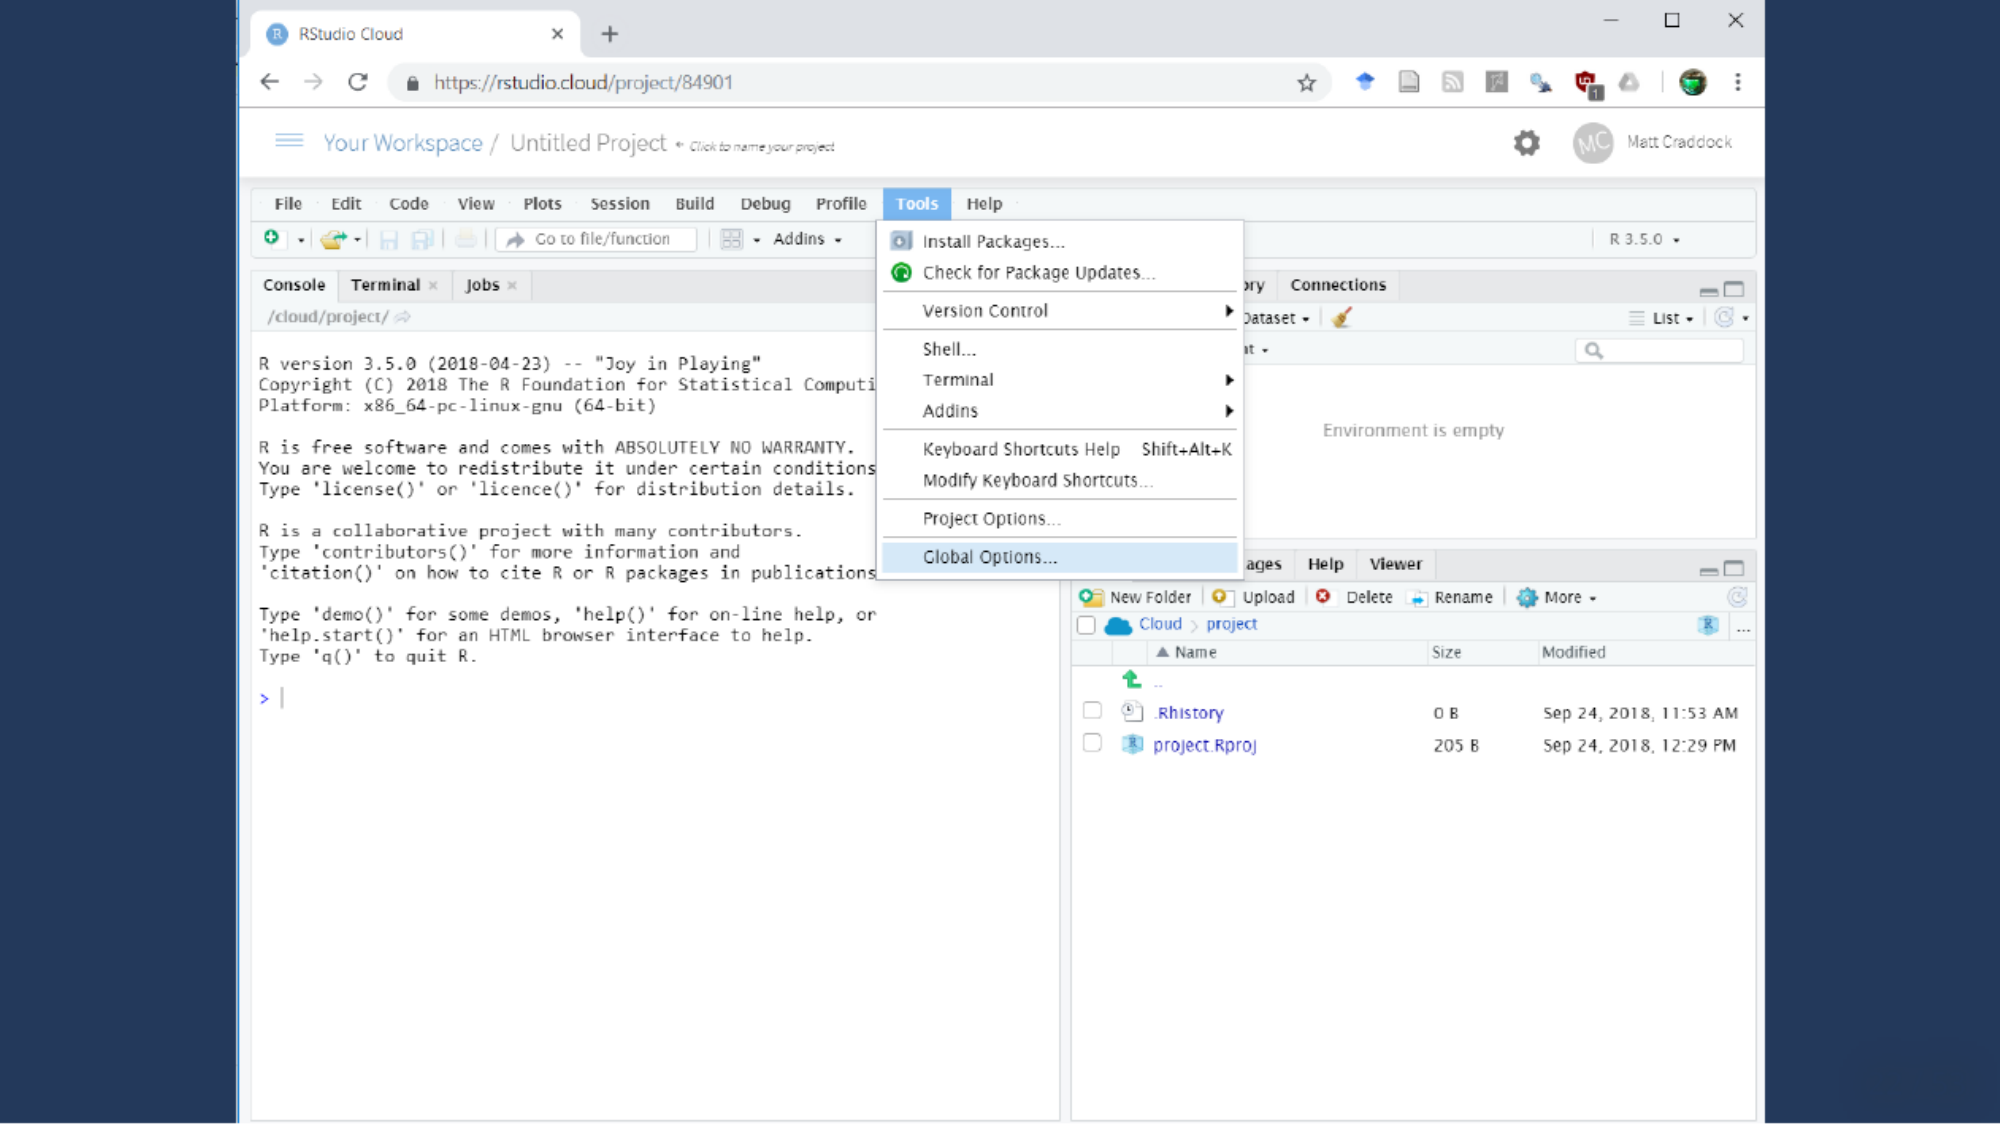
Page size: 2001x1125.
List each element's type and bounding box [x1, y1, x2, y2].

list [0, 0, 2000, 1125]
